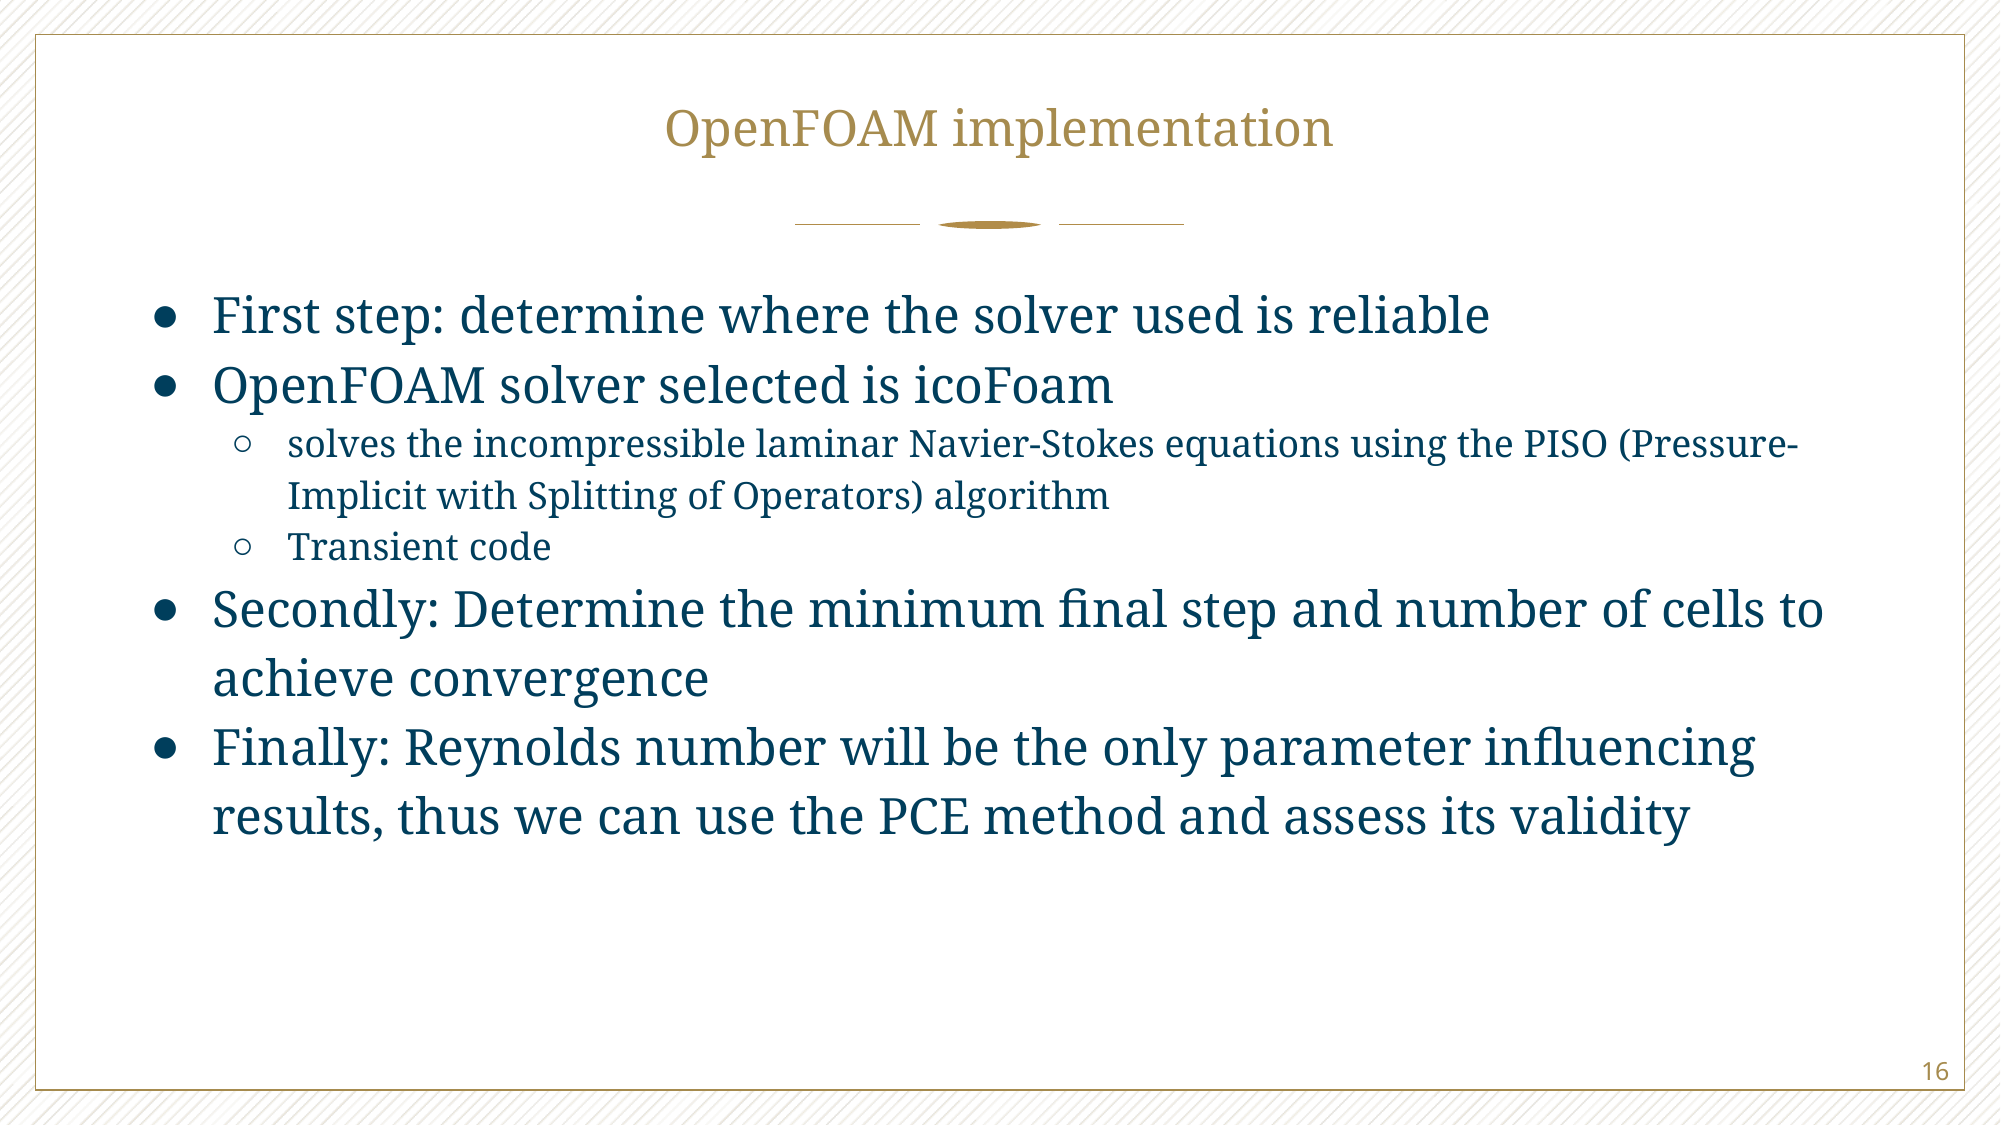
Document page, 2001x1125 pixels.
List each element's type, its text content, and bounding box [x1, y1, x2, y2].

list First step: determine where the solver used is reliable OpenFOAM solver selected is icoFoam solves the incompressible laminar Navier-Stokes equations using the PISO (Pressure-Implicit with Splitting of Operators) algorithm Transient code Secondly: Determine the minimum final step and number of cells to achieve convergence Finally: Reynolds number will be the only parameter influencing results, thus we can use the PCE method and assess its validity [137, 290, 1863, 986]
picture [0, 0, 2001, 1125]
slide_number ‹#› [1514, 1042, 1965, 1103]
title OpenFOAM implementation [137, 34, 1863, 226]
